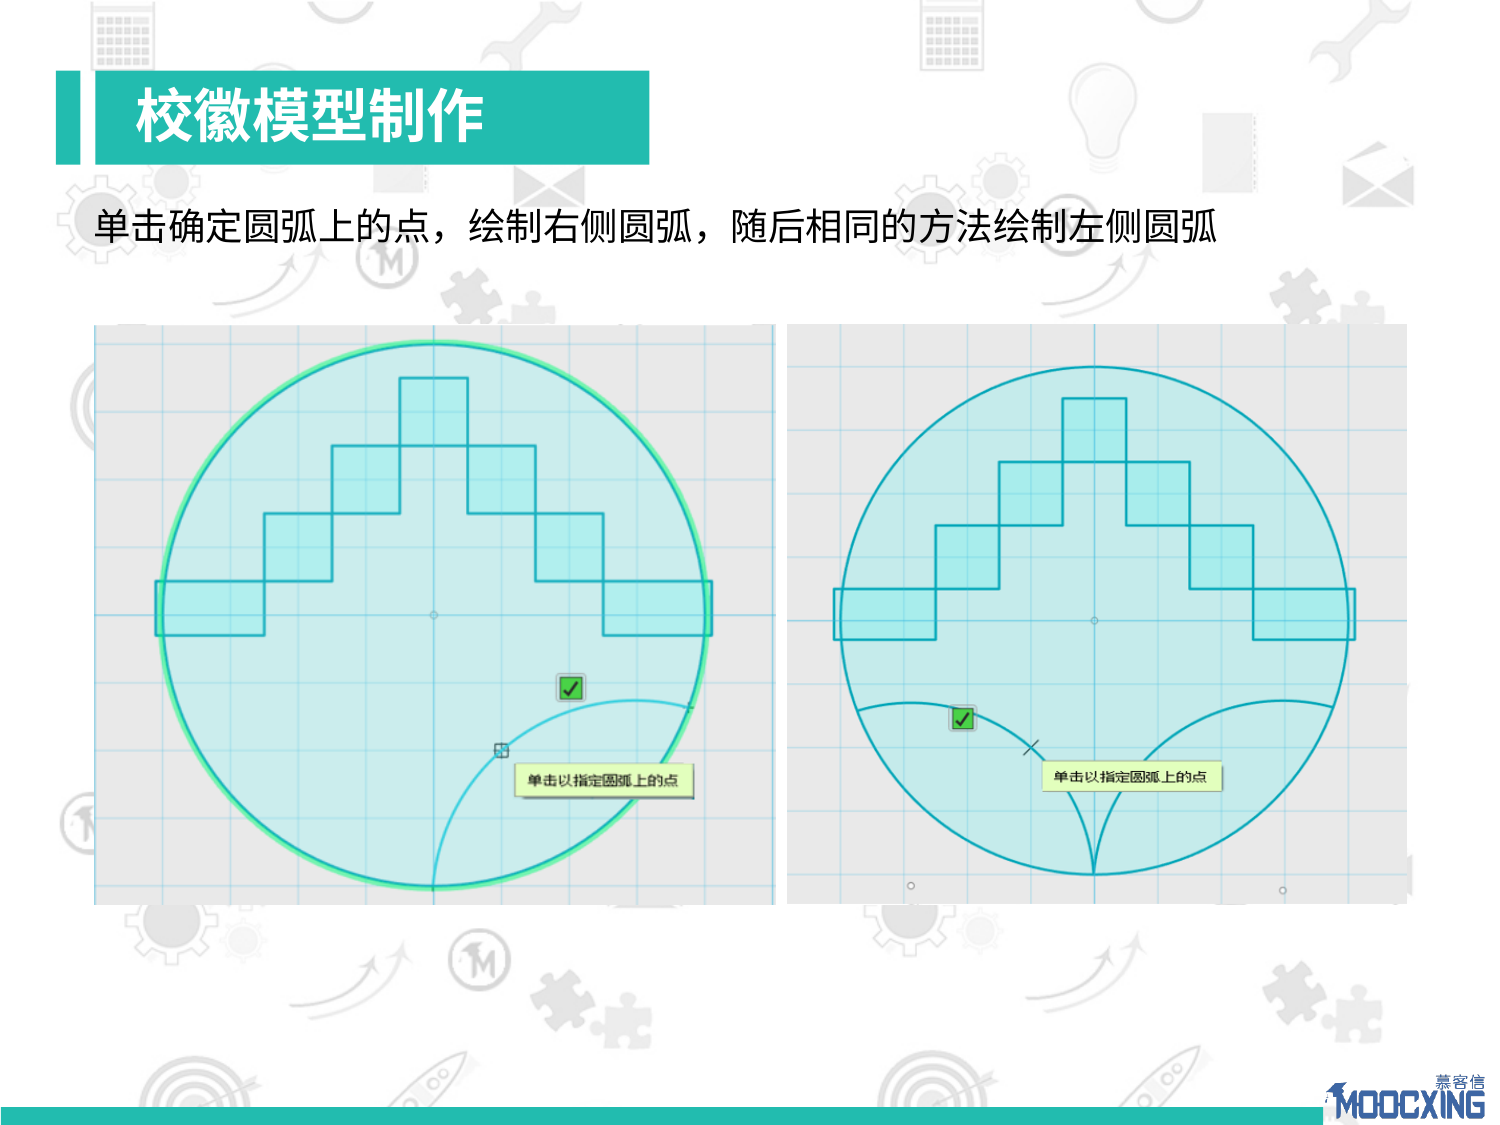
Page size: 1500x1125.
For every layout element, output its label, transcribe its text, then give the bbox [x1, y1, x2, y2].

picture [0, 0, 1500, 1125]
title 校徽模型制作 [120, 72, 872, 165]
text_box 单击确定圆弧上的点，绘制右侧圆弧，随后相同的方法绘制左侧圆弧 [60, 195, 1407, 256]
